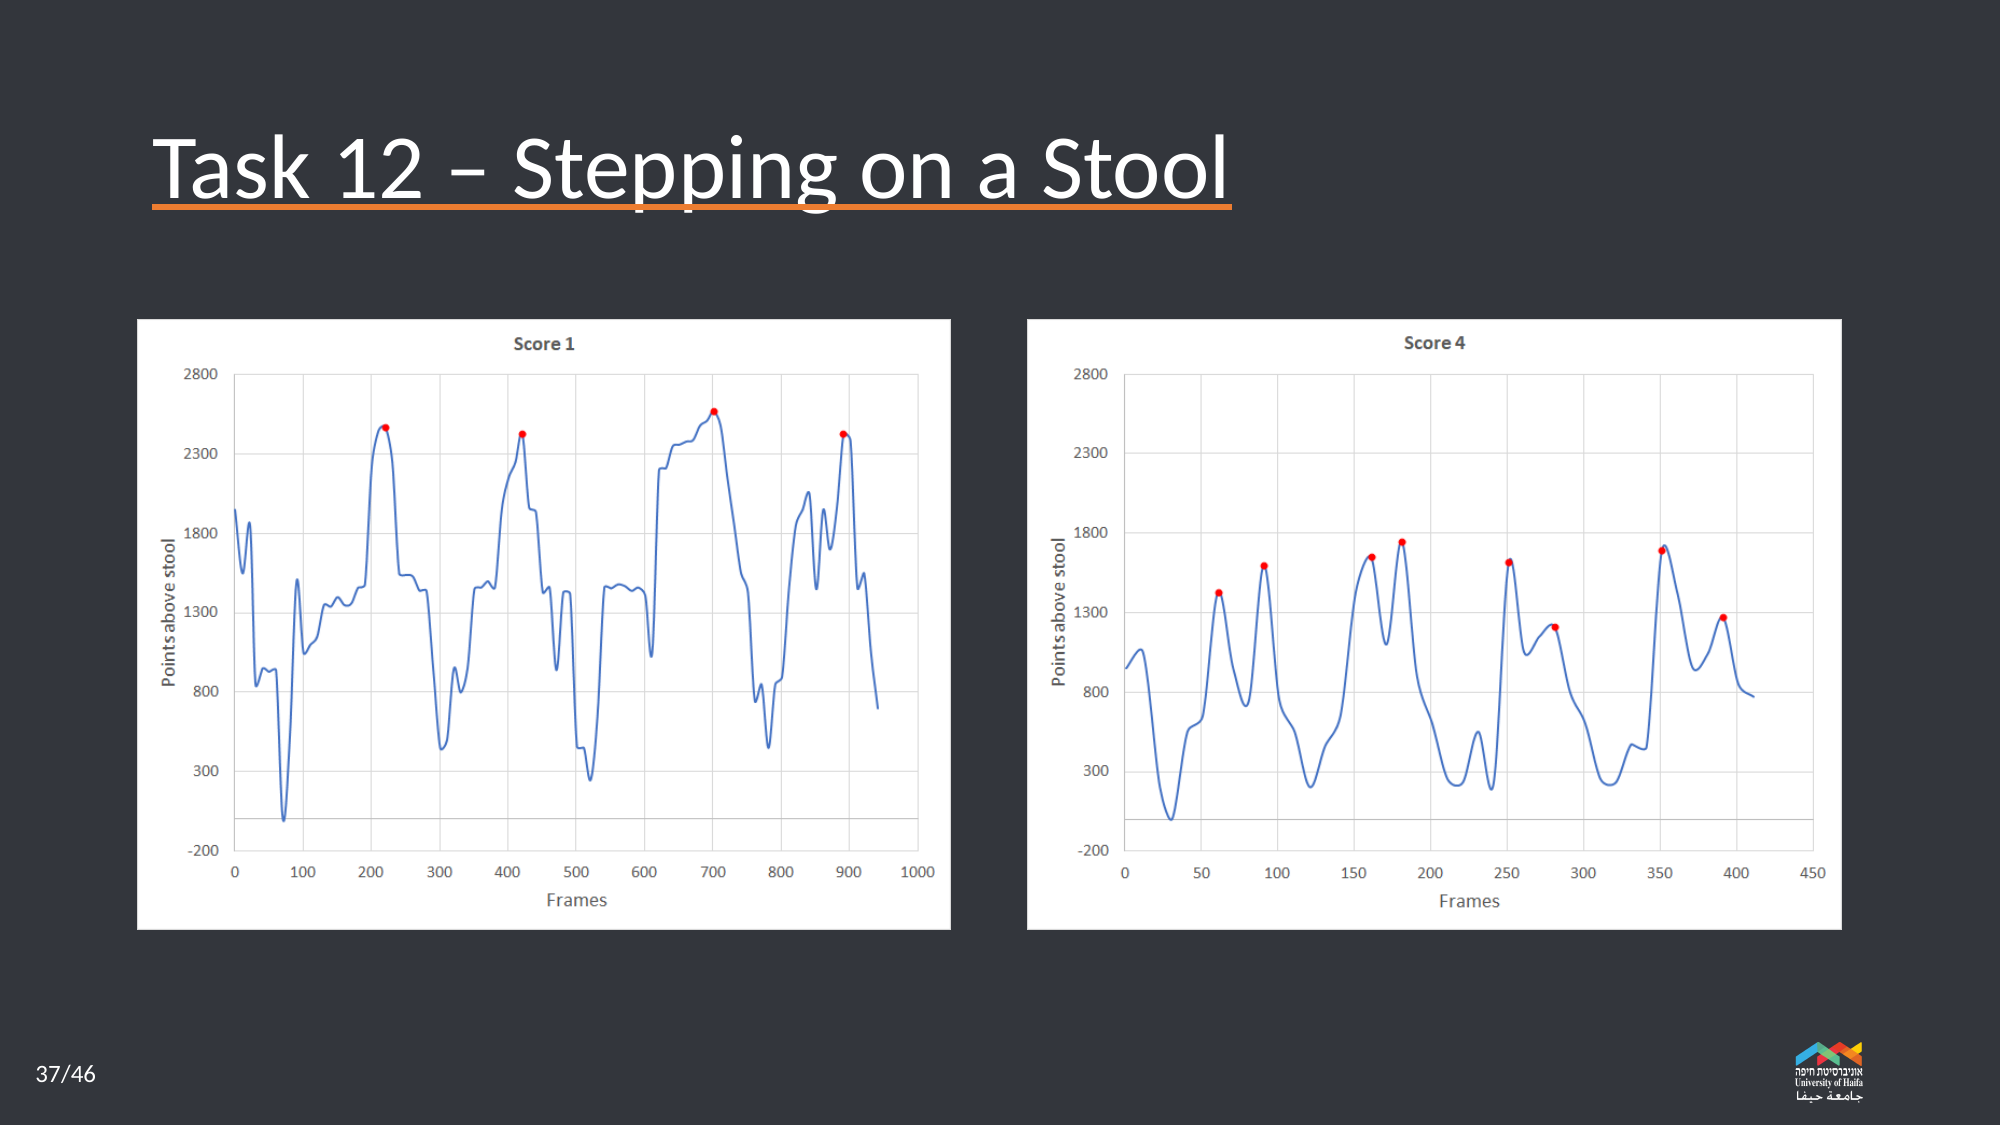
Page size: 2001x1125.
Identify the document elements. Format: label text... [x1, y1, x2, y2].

picture [1027, 319, 1842, 930]
title Task 12 – Stepping on a Stool [137, 59, 1863, 278]
picture [1795, 1042, 1863, 1103]
slide_number 37/46 [20, 1042, 471, 1103]
picture [137, 319, 951, 930]
